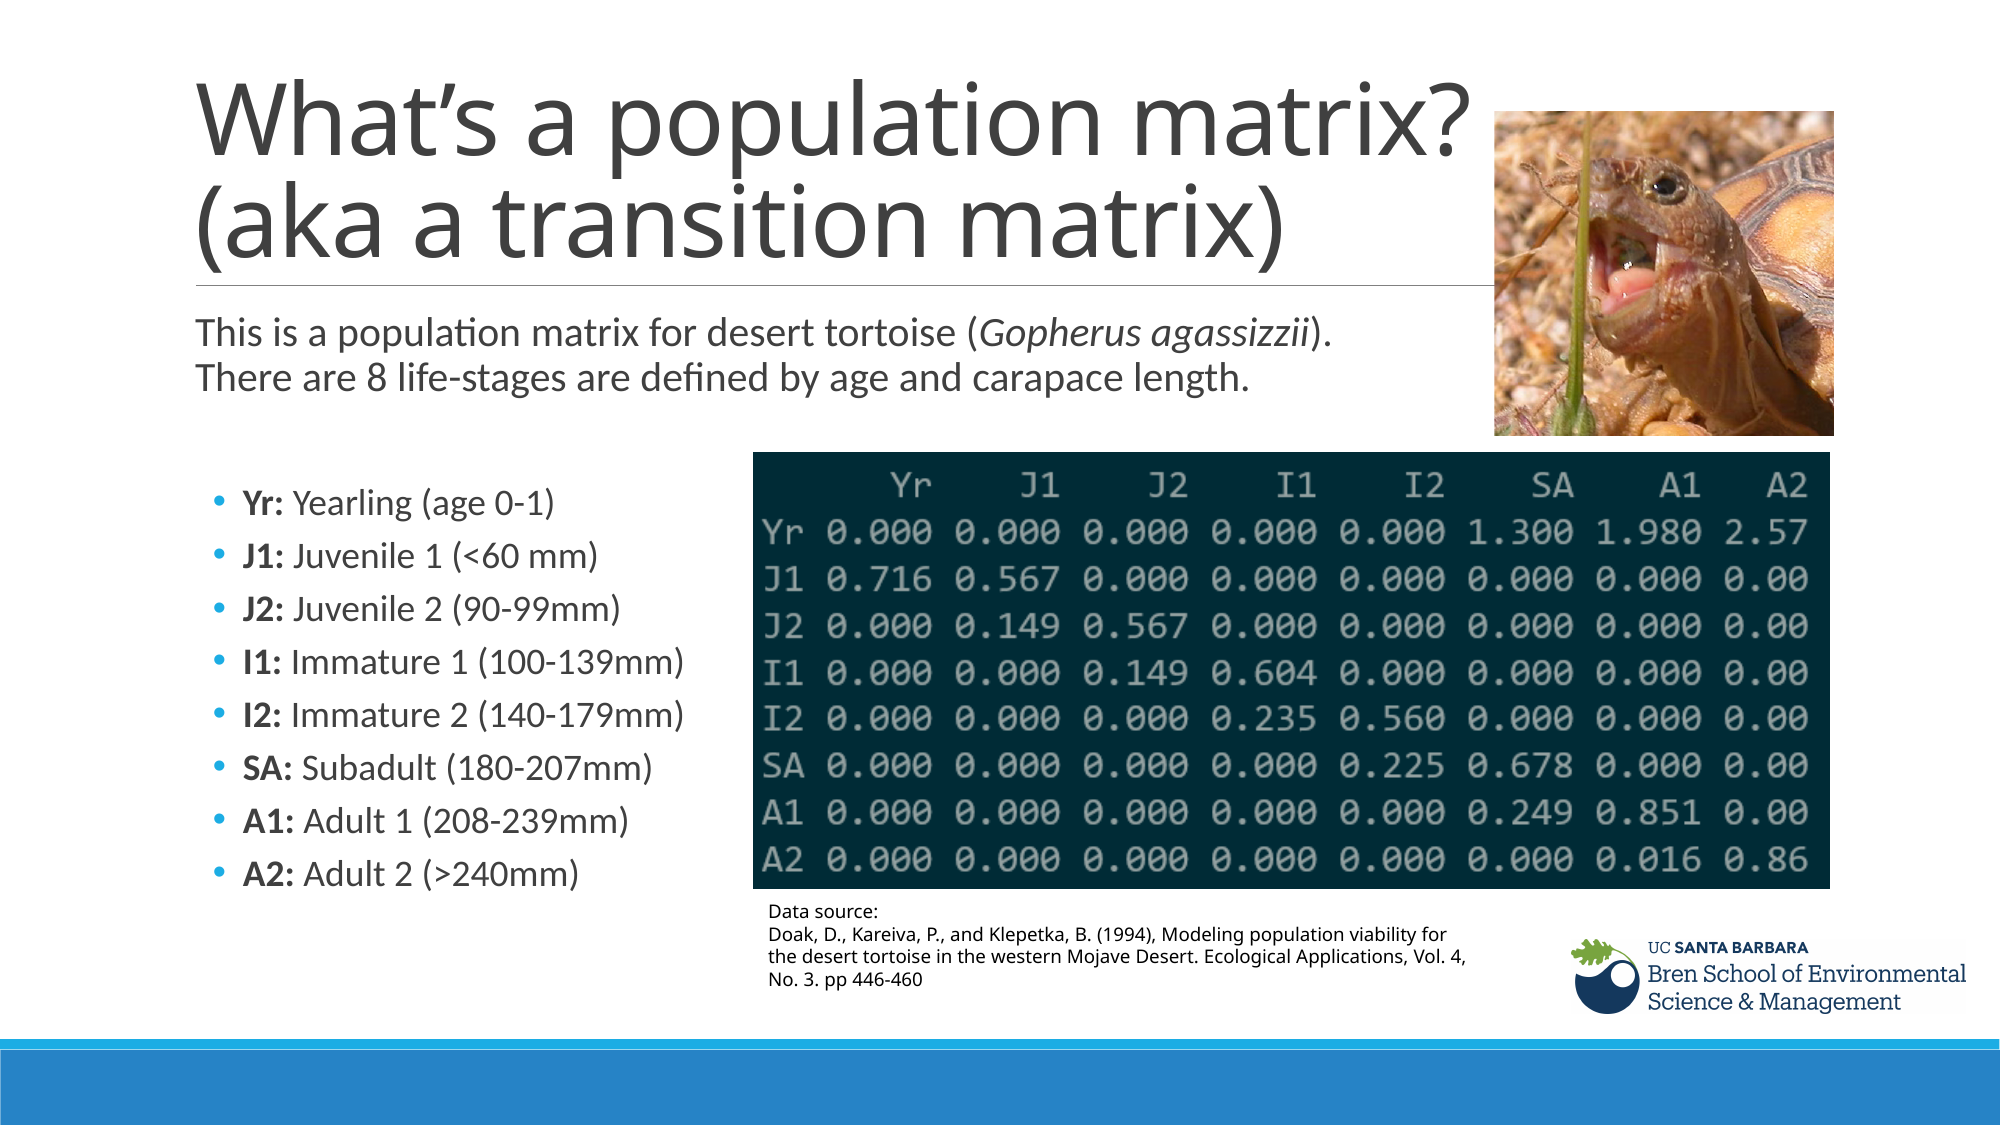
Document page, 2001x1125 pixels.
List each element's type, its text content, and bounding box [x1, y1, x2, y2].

picture [892, 706, 932, 730]
picture [998, 660, 1017, 685]
picture [1277, 613, 1317, 638]
picture [1682, 753, 1701, 777]
picture [1239, 538, 1246, 544]
picture [1725, 519, 1743, 544]
picture [1367, 585, 1374, 591]
picture [1597, 753, 1615, 777]
picture [1213, 847, 1231, 871]
picture [1639, 706, 1657, 730]
picture [1111, 632, 1118, 638]
picture [1469, 753, 1487, 777]
picture [1277, 566, 1317, 591]
picture [1127, 519, 1145, 544]
picture [1256, 706, 1273, 730]
picture [1111, 538, 1118, 544]
picture [1752, 865, 1759, 871]
picture [766, 613, 779, 638]
picture [1496, 538, 1503, 544]
picture [1213, 566, 1231, 591]
picture [1469, 613, 1487, 638]
picture [1127, 847, 1145, 871]
picture [1405, 847, 1445, 871]
picture [1496, 632, 1503, 638]
picture [998, 800, 1017, 824]
picture [1554, 706, 1573, 730]
picture [1148, 847, 1188, 871]
picture [766, 566, 779, 591]
picture [1469, 566, 1487, 591]
picture [828, 847, 846, 871]
picture [1341, 660, 1359, 685]
picture [764, 706, 780, 730]
picture [1041, 800, 1060, 824]
picture [1278, 706, 1293, 730]
picture [1041, 847, 1060, 871]
picture [1683, 847, 1701, 871]
picture [1239, 585, 1246, 591]
picture [1768, 660, 1808, 685]
picture [1405, 613, 1445, 638]
picture [1147, 660, 1167, 685]
picture [956, 753, 974, 777]
picture [891, 472, 911, 497]
picture [1341, 847, 1359, 871]
picture [956, 660, 974, 685]
picture [855, 585, 862, 591]
picture [1511, 847, 1529, 871]
picture [1341, 519, 1359, 544]
picture [786, 800, 802, 824]
picture [828, 519, 846, 544]
picture [956, 706, 974, 730]
picture [1255, 753, 1273, 777]
picture [1277, 519, 1317, 544]
picture [1767, 472, 1787, 497]
picture [1127, 800, 1145, 824]
picture [892, 847, 932, 871]
picture [998, 706, 1017, 730]
picture [762, 800, 783, 824]
picture [1790, 472, 1807, 497]
picture [1128, 613, 1144, 639]
picture [1127, 706, 1145, 730]
picture [914, 566, 931, 591]
picture [1367, 538, 1374, 544]
picture [1553, 472, 1574, 497]
picture [828, 800, 846, 824]
picture [1213, 519, 1231, 544]
picture [1128, 660, 1145, 685]
picture [1425, 706, 1445, 730]
picture [786, 660, 802, 685]
picture [892, 613, 932, 638]
picture [1769, 519, 1786, 545]
picture [1042, 472, 1059, 497]
picture [1682, 566, 1701, 591]
picture [1469, 706, 1487, 730]
picture [1383, 519, 1401, 544]
picture [1493, 110, 1835, 437]
picture [1148, 566, 1188, 591]
picture [1682, 519, 1701, 544]
picture [1533, 847, 1551, 871]
picture [1496, 679, 1503, 685]
picture [855, 632, 862, 638]
picture [1769, 847, 1786, 871]
picture [1533, 660, 1573, 685]
picture [1405, 800, 1445, 824]
picture [1277, 800, 1317, 824]
picture [1555, 753, 1572, 777]
picture [1383, 847, 1401, 871]
picture [1768, 706, 1808, 730]
picture [870, 847, 888, 871]
picture [1405, 706, 1423, 730]
picture [828, 706, 846, 730]
picture [1213, 660, 1231, 685]
picture [1555, 800, 1572, 824]
picture [1597, 613, 1615, 638]
picture [998, 753, 1017, 777]
picture [1020, 660, 1038, 685]
picture [892, 660, 932, 685]
picture [1041, 706, 1060, 730]
picture [1277, 660, 1317, 685]
picture [1661, 753, 1679, 777]
picture [1169, 660, 1187, 685]
picture [1752, 632, 1759, 638]
picture [762, 847, 783, 871]
picture [1148, 800, 1188, 824]
picture [1405, 566, 1445, 591]
picture [1532, 800, 1551, 824]
picture [828, 753, 846, 777]
picture [1239, 632, 1246, 638]
picture [1682, 660, 1701, 685]
picture [1725, 613, 1743, 638]
picture [1725, 753, 1743, 777]
picture [1682, 613, 1701, 638]
picture [1367, 632, 1374, 638]
picture [764, 660, 781, 685]
picture [1661, 519, 1679, 544]
picture [1470, 519, 1487, 544]
picture [956, 566, 974, 591]
picture [1042, 566, 1059, 591]
picture [1469, 847, 1487, 871]
picture [1084, 753, 1103, 777]
picture [1725, 706, 1743, 730]
picture [1020, 566, 1038, 591]
picture [1405, 519, 1445, 544]
picture [870, 706, 888, 730]
picture [1661, 566, 1679, 591]
picture [870, 753, 888, 777]
picture [1684, 472, 1700, 497]
picture [1255, 800, 1273, 824]
picture [1427, 472, 1443, 497]
picture [1000, 613, 1017, 638]
picture [762, 519, 783, 544]
picture [1341, 800, 1359, 824]
picture [983, 632, 990, 638]
picture [786, 566, 802, 591]
picture [1084, 613, 1103, 638]
picture [1150, 472, 1164, 497]
picture [1533, 706, 1551, 730]
picture [1639, 566, 1657, 591]
picture [1752, 585, 1759, 591]
picture [870, 613, 888, 638]
picture [1255, 847, 1273, 871]
picture [1597, 566, 1615, 591]
list This is a population matrix for desert tortoise (Gopherus agassizzii). There are 8 life-stages are defined by age and carapace length. Yr: Yearling (age 0-1) J1: Juvenile 1 (<60 mm) J2: Juvenile 2 (90-99mm) I1: Immature 1 (100-139mm) I2: Immature 2 (140-179mm) SA: Subadult (180-207mm) A1: Adult 1 (208-239mm) A2: Adult 2 (>240mm) [180, 302, 1335, 963]
picture [828, 566, 846, 591]
picture [1597, 706, 1615, 730]
picture [1571, 939, 1966, 1015]
picture [1127, 566, 1145, 591]
picture [1020, 706, 1038, 730]
picture [1277, 847, 1317, 871]
picture [956, 847, 974, 871]
picture [1597, 660, 1615, 685]
picture [892, 519, 932, 544]
picture [1533, 472, 1551, 497]
picture [870, 800, 888, 824]
picture [892, 753, 932, 777]
picture [1084, 706, 1103, 730]
picture [1385, 706, 1401, 731]
picture [1639, 519, 1657, 544]
picture [1213, 706, 1231, 730]
picture [1213, 753, 1231, 777]
picture [1533, 613, 1573, 638]
picture [983, 585, 990, 591]
picture [1789, 847, 1808, 871]
picture [1683, 800, 1700, 824]
picture [1213, 800, 1231, 824]
picture [1554, 847, 1573, 871]
picture [1752, 679, 1759, 685]
picture [1663, 800, 1678, 825]
picture [983, 538, 990, 544]
picture [1341, 613, 1359, 638]
title What’s a population matrix? (aka a transition matrix) [180, 47, 1830, 285]
picture [1513, 800, 1529, 824]
picture [1022, 472, 1035, 497]
picture [1660, 472, 1681, 497]
picture [1768, 566, 1808, 591]
picture [1513, 519, 1529, 544]
picture [786, 706, 802, 730]
picture [894, 566, 910, 591]
picture [1624, 538, 1631, 544]
picture [1597, 800, 1615, 824]
picture [956, 519, 974, 544]
picture [1041, 519, 1060, 544]
picture [1383, 613, 1401, 638]
picture [1385, 753, 1401, 777]
picture [998, 847, 1017, 871]
picture [1752, 538, 1759, 544]
picture [1511, 613, 1529, 638]
picture [1383, 800, 1401, 824]
picture [1511, 660, 1529, 685]
picture [787, 526, 802, 544]
picture [1020, 519, 1038, 544]
picture [828, 660, 846, 685]
picture [870, 519, 888, 544]
picture [828, 613, 846, 638]
picture [1624, 679, 1631, 685]
picture [1661, 660, 1679, 685]
picture [1255, 566, 1273, 591]
picture [1341, 706, 1359, 730]
picture [1084, 519, 1103, 544]
picture [1639, 800, 1657, 824]
picture [1725, 566, 1743, 591]
picture [1277, 753, 1317, 777]
picture [983, 679, 990, 685]
picture [1533, 519, 1573, 544]
picture [1341, 566, 1359, 591]
picture [1170, 472, 1187, 497]
picture [1624, 585, 1631, 591]
picture [1041, 753, 1060, 777]
picture [784, 753, 804, 777]
picture [1768, 800, 1808, 824]
picture [1469, 660, 1487, 685]
picture [1511, 706, 1529, 730]
picture [1511, 753, 1529, 777]
picture [1725, 847, 1743, 871]
picture [1020, 800, 1038, 824]
picture [1533, 753, 1551, 777]
picture [1639, 847, 1657, 871]
picture [1639, 660, 1657, 685]
picture [1533, 566, 1573, 591]
picture [1367, 679, 1374, 685]
picture [1084, 847, 1103, 871]
picture [1041, 613, 1059, 638]
picture [1341, 753, 1359, 777]
picture [1789, 519, 1807, 544]
picture [1383, 660, 1401, 685]
picture [1511, 566, 1529, 591]
picture [1255, 613, 1273, 638]
picture [892, 800, 932, 824]
picture [1725, 660, 1743, 685]
picture [1148, 613, 1167, 638]
picture [1405, 660, 1445, 685]
picture [786, 613, 802, 638]
picture [1255, 660, 1273, 685]
picture [1661, 706, 1679, 730]
picture [1624, 632, 1631, 638]
picture [1383, 566, 1401, 591]
picture [1597, 847, 1615, 871]
picture [1148, 519, 1188, 544]
picture [1661, 613, 1679, 638]
picture [1768, 753, 1808, 777]
picture [1662, 847, 1679, 871]
picture [1469, 800, 1487, 824]
picture [1406, 472, 1421, 497]
picture [1127, 753, 1145, 777]
picture [1148, 706, 1188, 730]
picture [870, 566, 888, 591]
picture [998, 519, 1017, 544]
picture [1213, 613, 1231, 638]
picture [764, 753, 781, 777]
picture [1639, 753, 1657, 777]
picture [1639, 613, 1657, 638]
picture [870, 660, 888, 685]
picture [956, 800, 974, 824]
picture [1084, 566, 1103, 591]
picture [916, 479, 931, 497]
picture [1599, 519, 1615, 544]
picture [1299, 472, 1315, 497]
picture [1111, 585, 1118, 591]
picture [1428, 753, 1443, 778]
picture [1041, 660, 1060, 685]
picture [1084, 800, 1103, 824]
picture [1496, 585, 1503, 591]
picture [1405, 753, 1423, 777]
picture [1020, 753, 1038, 777]
picture [1682, 706, 1701, 730]
picture [786, 847, 802, 871]
picture [855, 679, 862, 685]
picture [1725, 800, 1743, 824]
picture [1300, 706, 1315, 731]
picture [855, 538, 862, 544]
picture [1170, 613, 1187, 638]
picture [1148, 753, 1188, 777]
picture [1020, 847, 1038, 871]
picture [1019, 613, 1038, 638]
picture [1768, 613, 1808, 638]
picture [1278, 472, 1293, 497]
picture [1084, 660, 1103, 685]
picture [1239, 679, 1246, 685]
text_box Data source: Doak, D., Kareiva, P., and Klepetka, B. (1994), Modeling population viability for the desert tortoise in the western Mojave Desert. Ecological Applications, Vol. 4, No. 3. pp 446-460 [753, 896, 1495, 1020]
picture [956, 613, 974, 638]
picture [1255, 519, 1273, 544]
picture [1111, 679, 1118, 685]
picture [1000, 566, 1016, 592]
